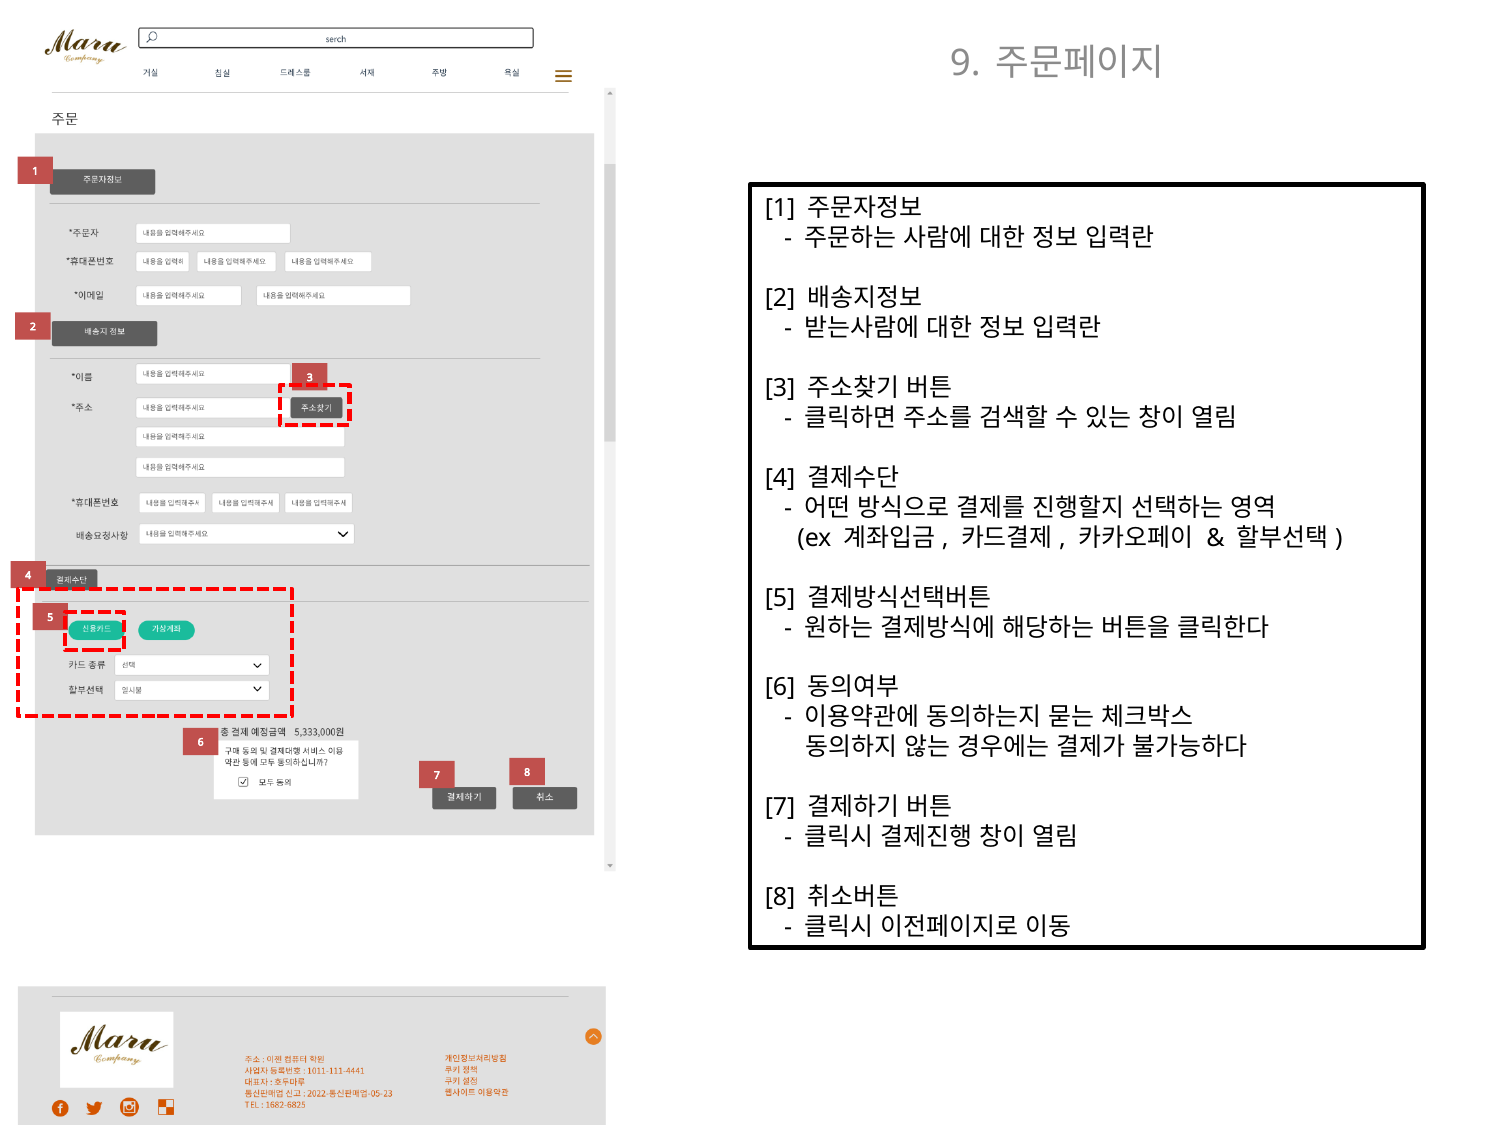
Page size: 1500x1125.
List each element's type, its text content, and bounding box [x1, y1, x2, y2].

subtitle 9. 주문페이지 [714, 30, 1400, 90]
text_box [1] 주문자정보 - 주문하는 사람에 대한 정보 입력란 [2] 배송지정보 - 받는사람에 대한 정보 입력란 [3] 주소찾기 버튼 - 클릭하면 주소를 검색할 수 있는 창이 열림 [4] 결제수단 - 어떤 방식으로 결제를 진행할지 선택하는 영역 (ex 계좌입금, 카드결제, 카카오페이 & 할부선택) [5] 결제방식선택버튼 - 원하는 결제방식에 해당하는 버튼을 클릭한다 [6] 동의여부 - 이용약관에 동의하는지 묻는 체크박스 동의하지 않는 경우에는 결제가 불가능하다 [7] 결제하기 버튼 - 클릭시 결제진행 창이 열림 [8] 취소버튼 - 클릭시 이전페이지로 이동 [750, 184, 1424, 948]
picture [0, 3, 620, 1125]
